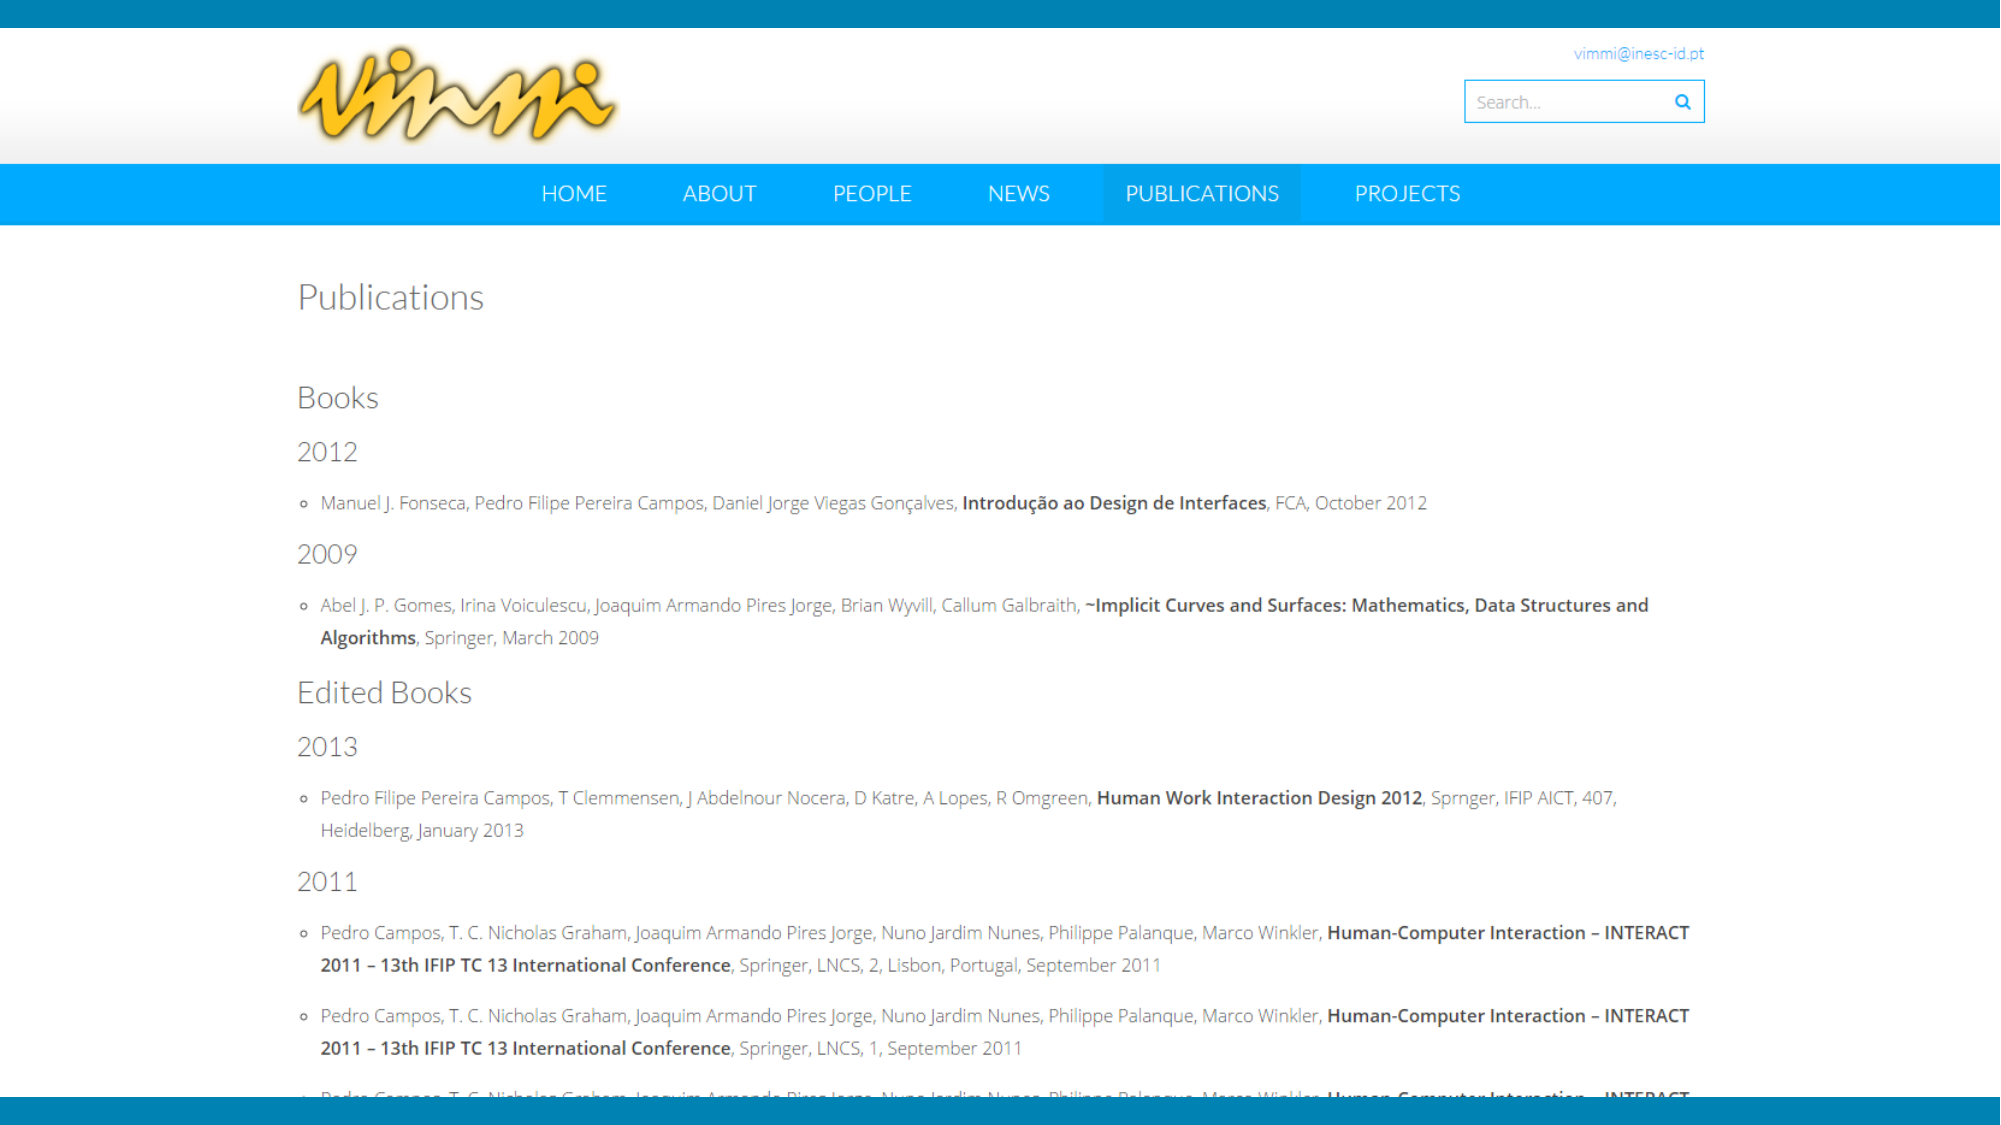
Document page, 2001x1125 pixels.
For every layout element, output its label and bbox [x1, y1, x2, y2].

picture [1026, 186, 1031, 194]
picture [544, 187, 555, 200]
picture [902, 186, 908, 201]
picture [1253, 186, 1258, 201]
picture [1259, 186, 1265, 201]
picture [738, 186, 742, 201]
picture [0, 226, 2000, 1096]
picture [1370, 186, 1378, 200]
picture [597, 186, 604, 201]
picture [1157, 186, 1167, 201]
picture [1148, 186, 1152, 201]
picture [1411, 186, 1417, 201]
picture [1187, 191, 1192, 201]
picture [1006, 186, 1013, 201]
picture [700, 186, 709, 201]
picture [848, 186, 854, 201]
picture [0, 29, 2000, 163]
picture [588, 186, 593, 200]
picture [1133, 186, 1141, 195]
